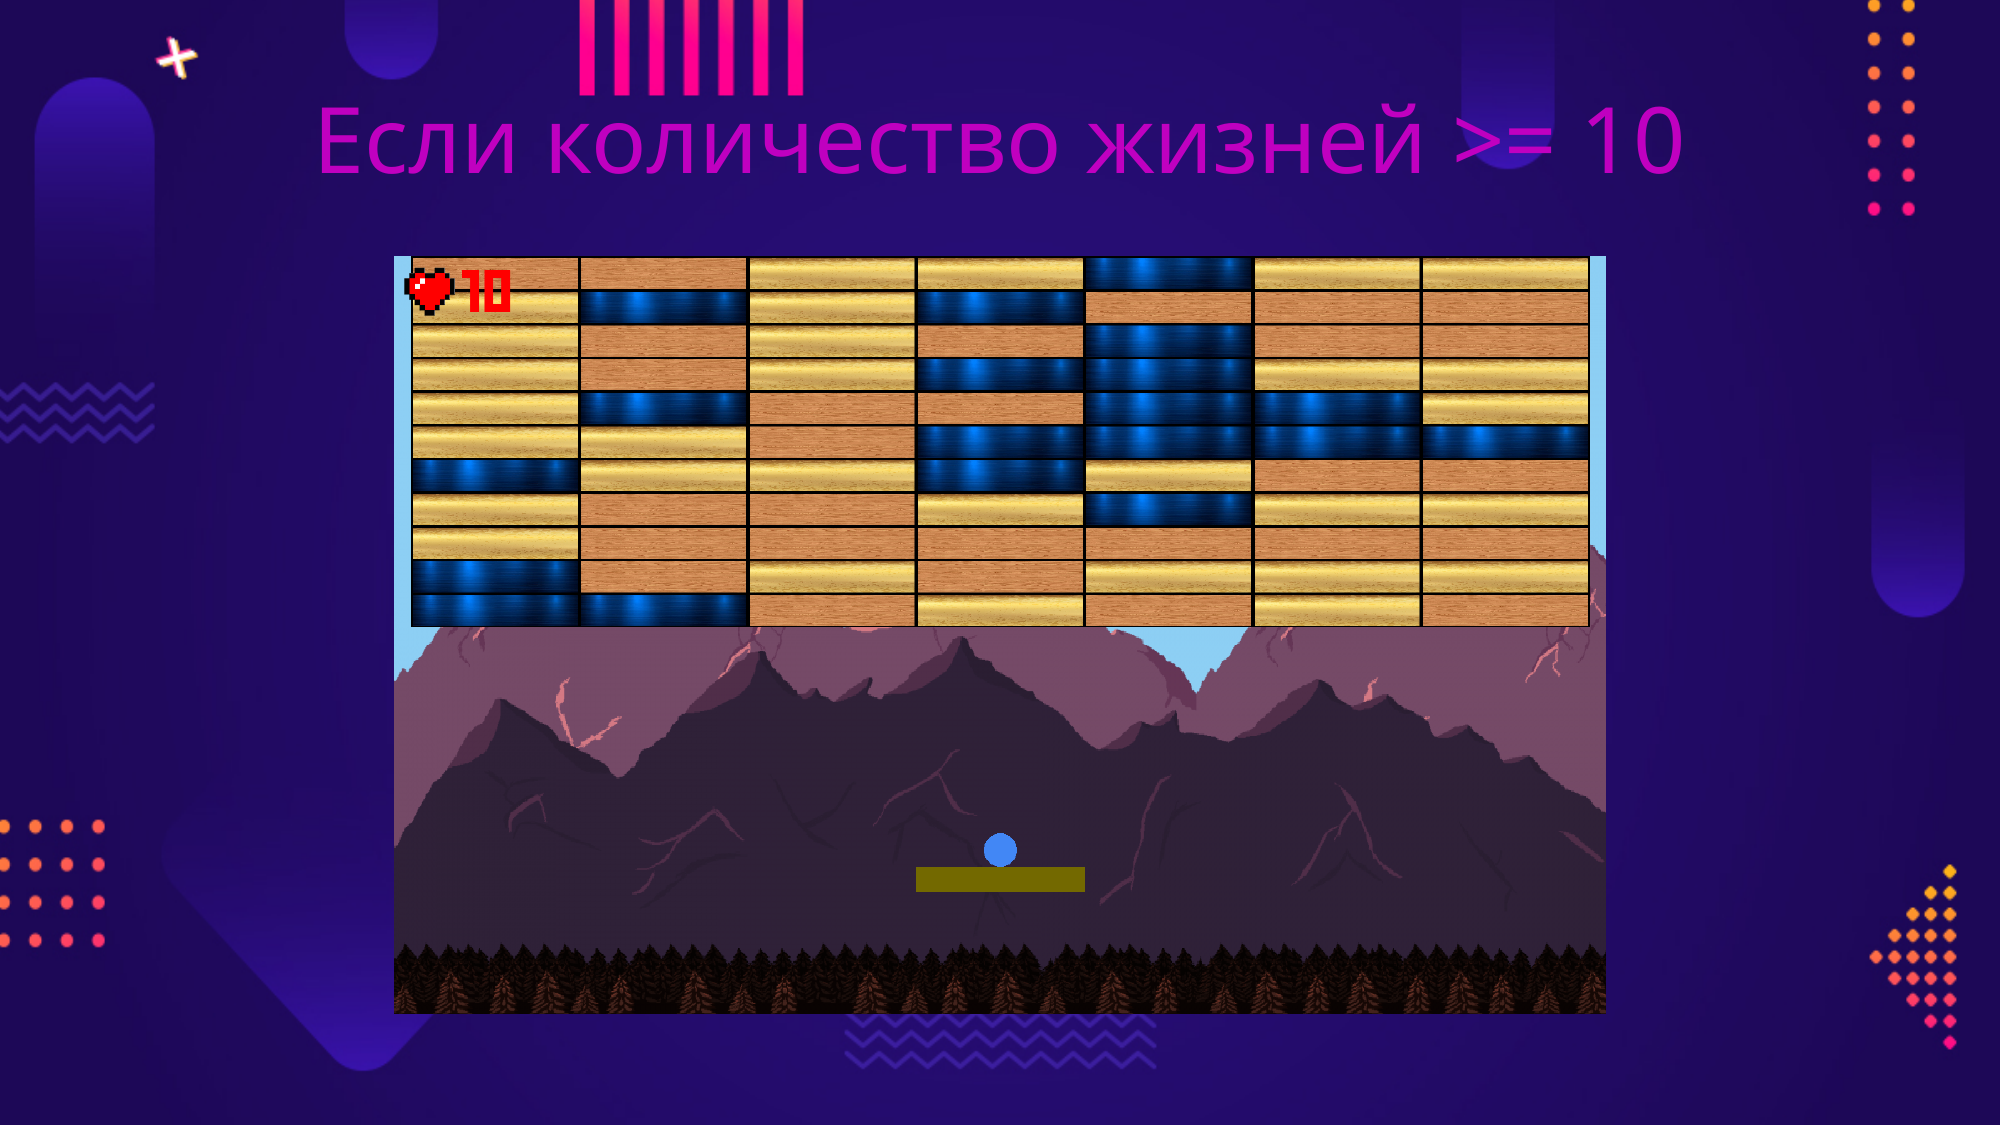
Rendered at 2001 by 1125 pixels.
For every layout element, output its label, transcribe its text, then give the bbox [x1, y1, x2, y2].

title Если количество жизней >= 10 [137, 65, 1863, 223]
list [394, 256, 1606, 1014]
picture [0, 0, 2000, 1125]
